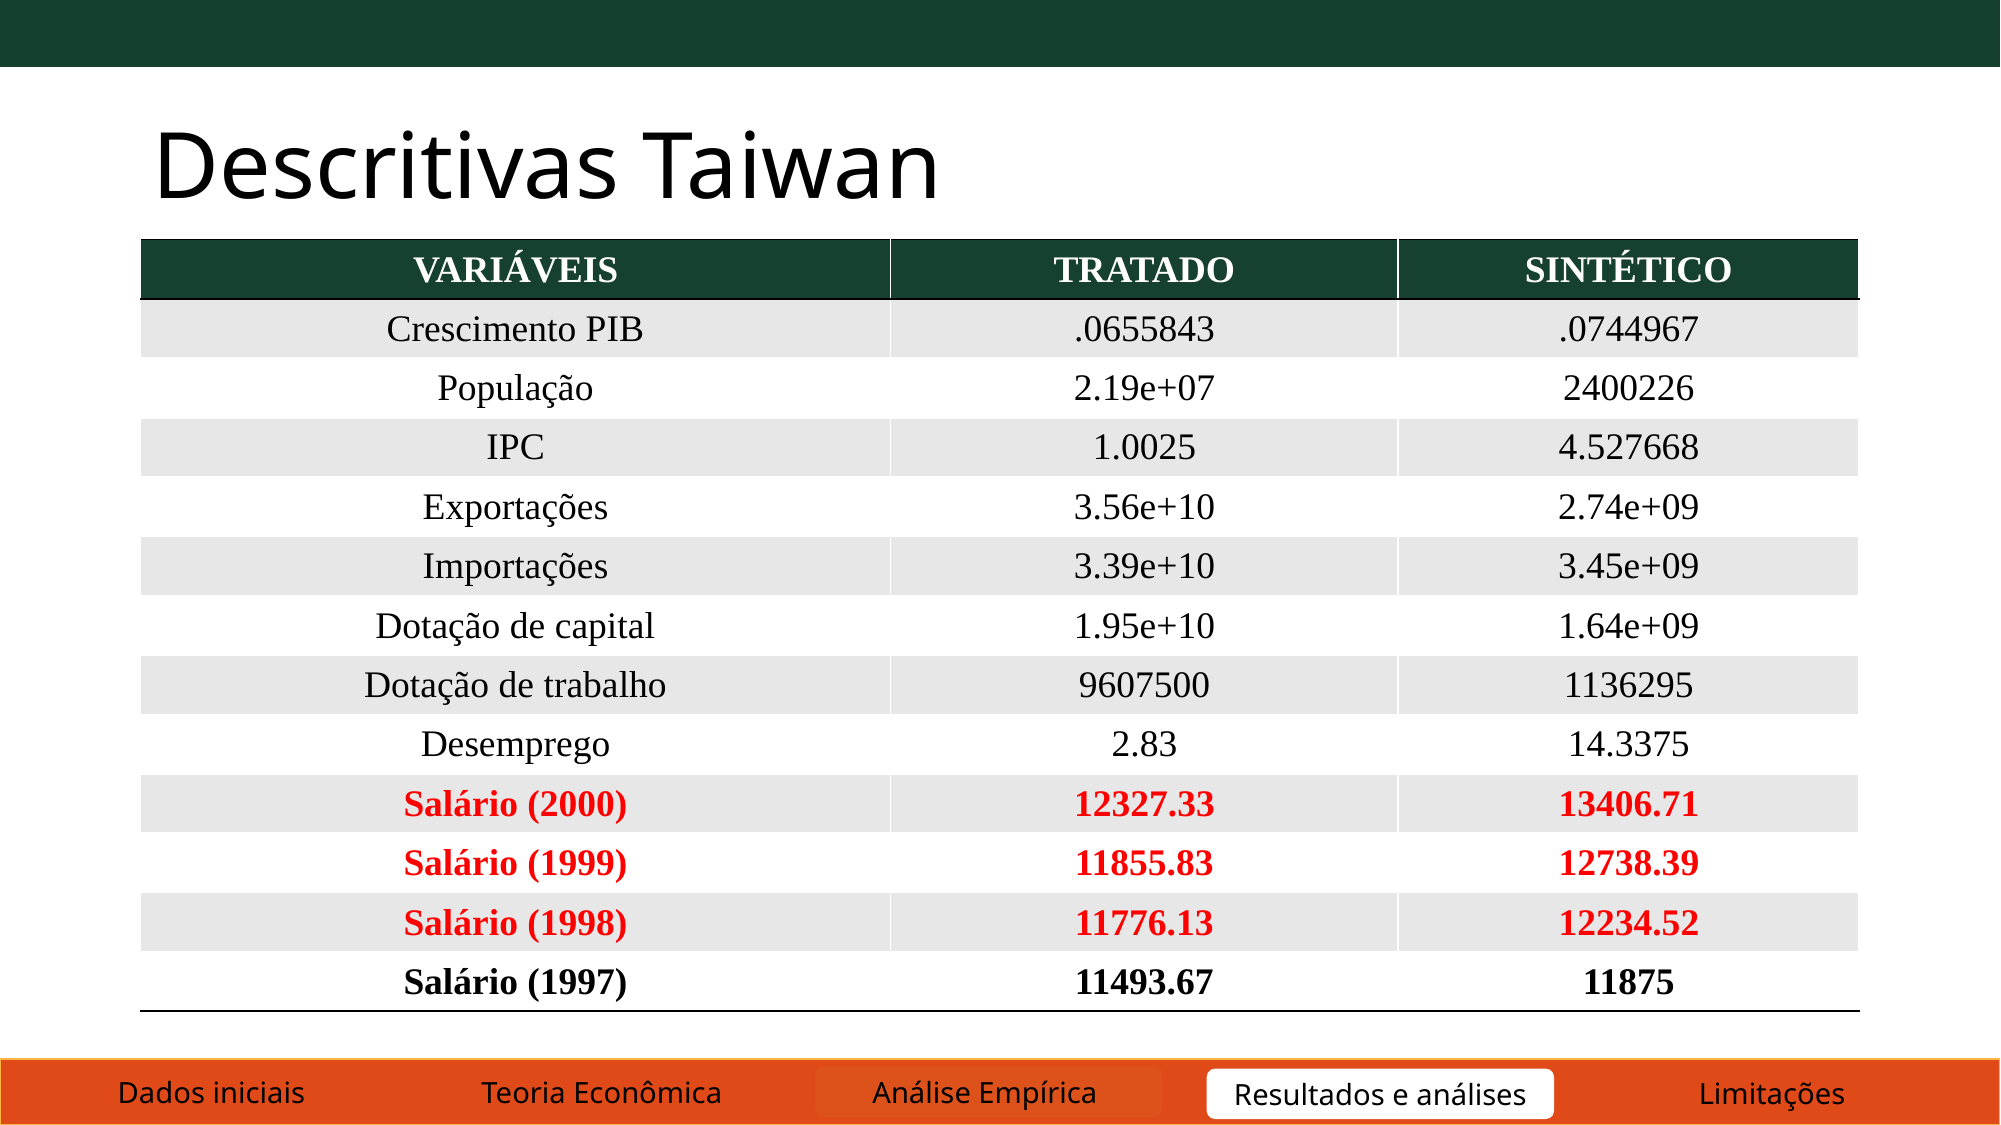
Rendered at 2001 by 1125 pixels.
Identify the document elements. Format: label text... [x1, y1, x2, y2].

table_cell Salário (1999) [141, 834, 890, 892]
table_cell 9607500 [891, 656, 1397, 714]
table_cell 2.74e+09 [1399, 478, 1858, 536]
table_cell Salário (1997) [141, 953, 890, 1010]
table_cell .0744967 [1399, 300, 1858, 357]
text_box Limitações [1597, 1066, 1947, 1120]
table_cell 11855.83 [891, 834, 1397, 892]
text_box [0, 0, 2000, 67]
table_cell 12738.39 [1399, 834, 1858, 892]
table_header VARIÁVEIS [141, 240, 890, 298]
table_cell Dotação de capital [141, 597, 890, 654]
table_cell 12234.52 [1399, 893, 1858, 951]
table_cell 1136295 [1399, 656, 1858, 714]
table_cell .0655843 [891, 300, 1397, 357]
table_cell 2.83 [891, 715, 1397, 773]
table_cell População [141, 359, 890, 417]
table_cell 1.95e+10 [891, 597, 1397, 654]
table_cell 4.527668 [1399, 419, 1858, 476]
table_header SINTÉTICO [1399, 240, 1858, 298]
table_cell 12327.33 [891, 775, 1397, 832]
table_cell 13406.71 [1399, 775, 1858, 832]
text_box [0, 1058, 2000, 1125]
table_cell 2400226 [1399, 359, 1858, 417]
table_cell 3.56e+10 [891, 478, 1397, 536]
table_cell 11875 [1399, 953, 1858, 1010]
table_cell 1.64e+09 [1399, 597, 1858, 654]
text_box Dados iniciais [40, 1066, 390, 1119]
text_box Teoria Econômica [427, 1065, 777, 1118]
title Descritivas Taiwan [137, 67, 1863, 278]
table_cell 2.19e+07 [891, 359, 1397, 417]
table_cell 3.45e+09 [1399, 537, 1858, 595]
table_cell Dotação de trabalho [141, 656, 890, 714]
text_box Resultados e análises [1205, 1067, 1556, 1121]
table_cell Importações [141, 537, 890, 595]
table_header TRATADO [891, 240, 1397, 298]
table_cell Salário (2000) [141, 775, 890, 832]
table_cell 14.3375 [1399, 715, 1858, 773]
table_cell 3.39e+10 [891, 537, 1397, 595]
table_cell Crescimento PIB [141, 300, 890, 357]
table_cell Salário (1998) [141, 893, 890, 951]
table_cell Desemprego [141, 715, 890, 773]
table_cell 11776.13 [891, 893, 1397, 951]
table_cell Exportações [141, 478, 890, 536]
table_cell 11493.67 [891, 953, 1397, 1010]
table_cell 1.0025 [891, 419, 1397, 476]
table_cell IPC [141, 419, 890, 476]
text_box Análise Empírica [813, 1065, 1164, 1118]
